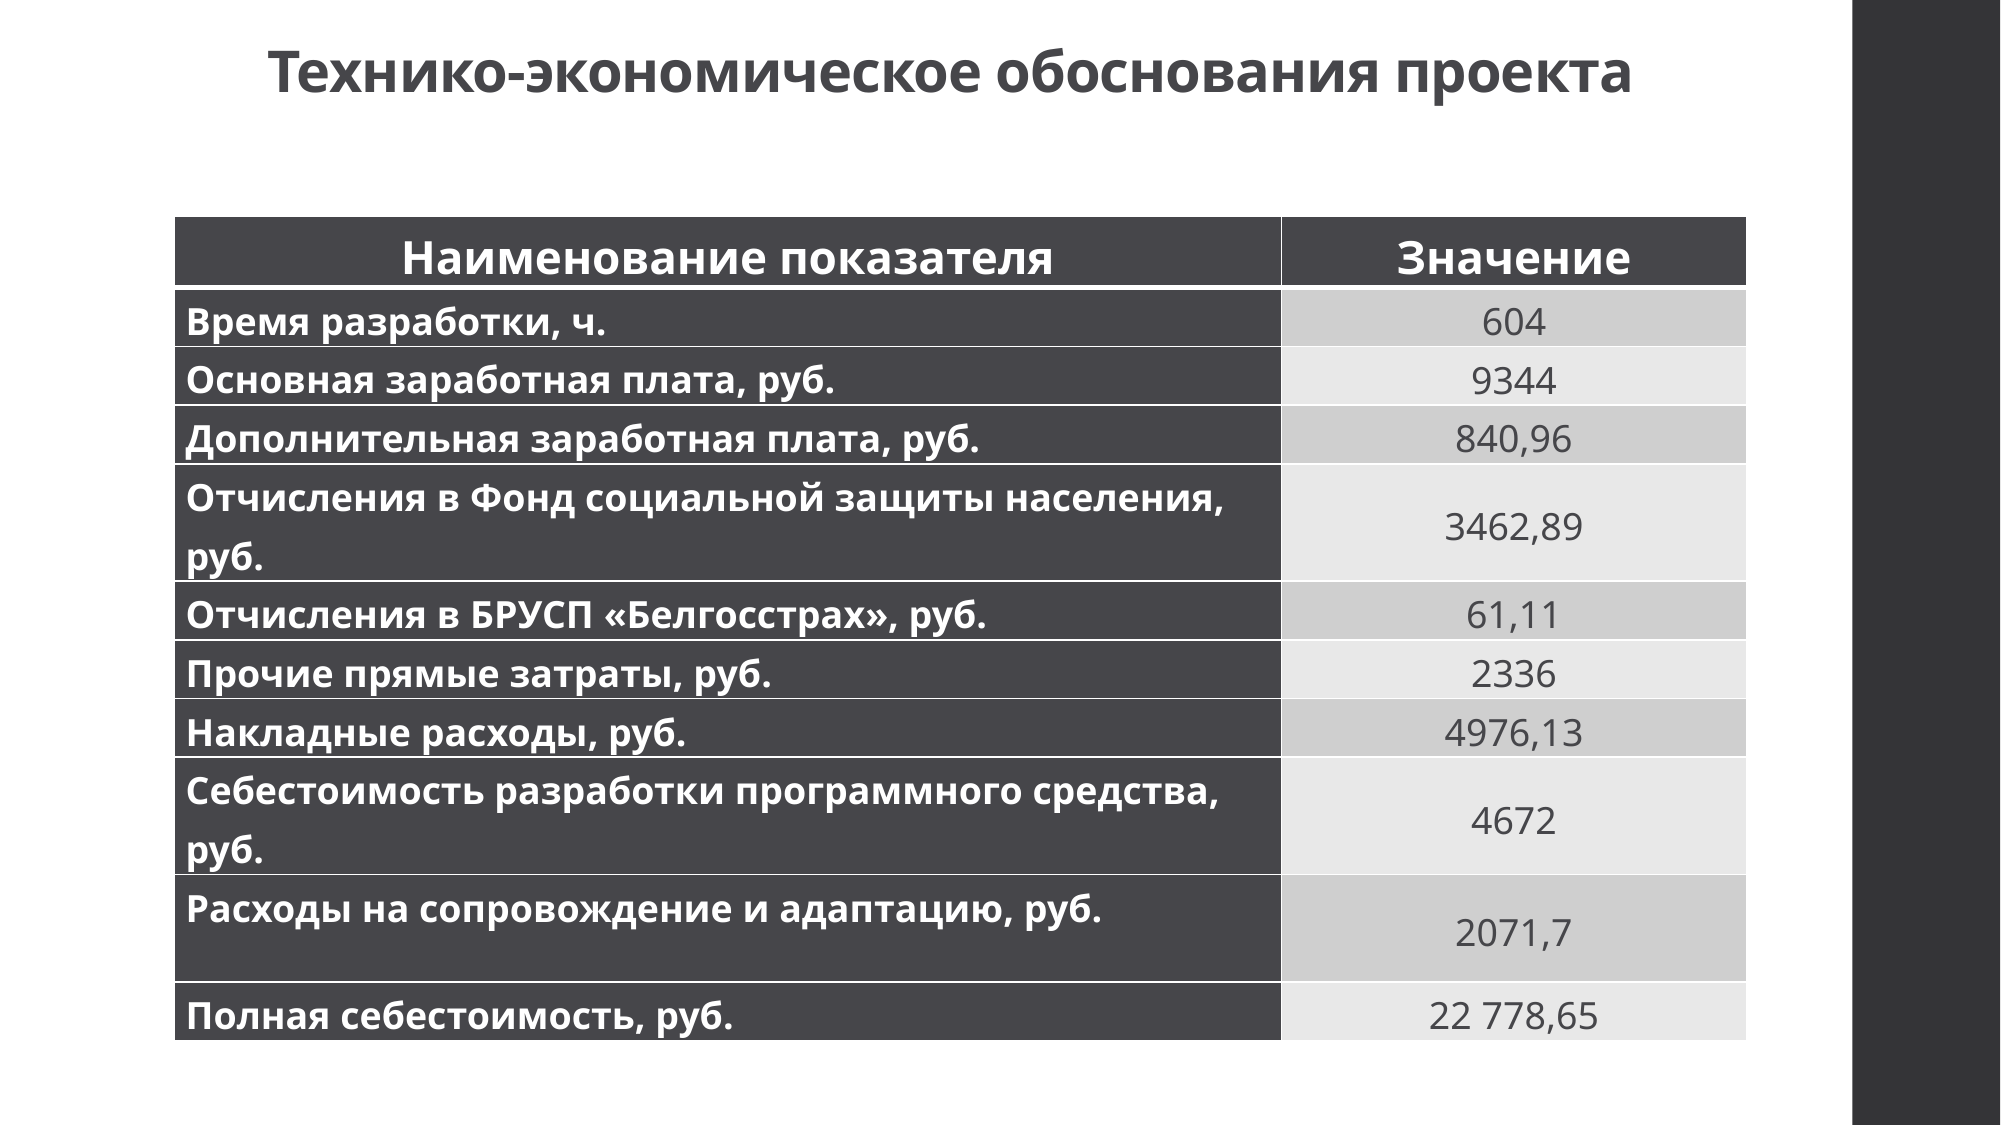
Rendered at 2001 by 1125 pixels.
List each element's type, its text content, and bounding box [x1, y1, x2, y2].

table_cell Полная себестоимость, руб. [175, 983, 1281, 1040]
text_box Технико-экономическое обоснования проекта [156, 0, 1747, 113]
table_cell 4976,13 [1282, 699, 1746, 756]
table_cell Дополнительная заработная плата, руб. [175, 406, 1281, 463]
table_cell Время разработки, ч. [175, 290, 1281, 346]
table_cell Накладные расходы, руб. [175, 699, 1281, 756]
table_cell 4672 [1282, 758, 1746, 874]
table_header Значение [1282, 217, 1746, 285]
table_cell 9344 [1282, 347, 1746, 404]
table_cell 2336 [1282, 641, 1746, 698]
table_cell 2071,7 [1282, 875, 1746, 981]
table_cell Прочие прямые затраты, руб. [175, 641, 1281, 698]
table_cell 61,11 [1282, 582, 1746, 639]
table_cell Отчисления в БРУСП «Белгосстрах», руб. [175, 582, 1281, 639]
table_cell Отчисления в Фонд социальной защиты населения, руб. [175, 465, 1281, 580]
table_header Наименование показателя [175, 217, 1281, 285]
table_cell 840,96 [1282, 406, 1746, 463]
table_cell 22 778,65 [1282, 983, 1746, 1040]
table_cell 3462,89 [1282, 465, 1746, 580]
table_cell 604 [1282, 290, 1746, 346]
table_cell Расходы на сопровождение и адаптацию, руб. [175, 875, 1281, 981]
table_cell Основная заработная плата, руб. [175, 347, 1281, 404]
table_cell Себестоимость разработки программного средства, руб. [175, 758, 1281, 874]
